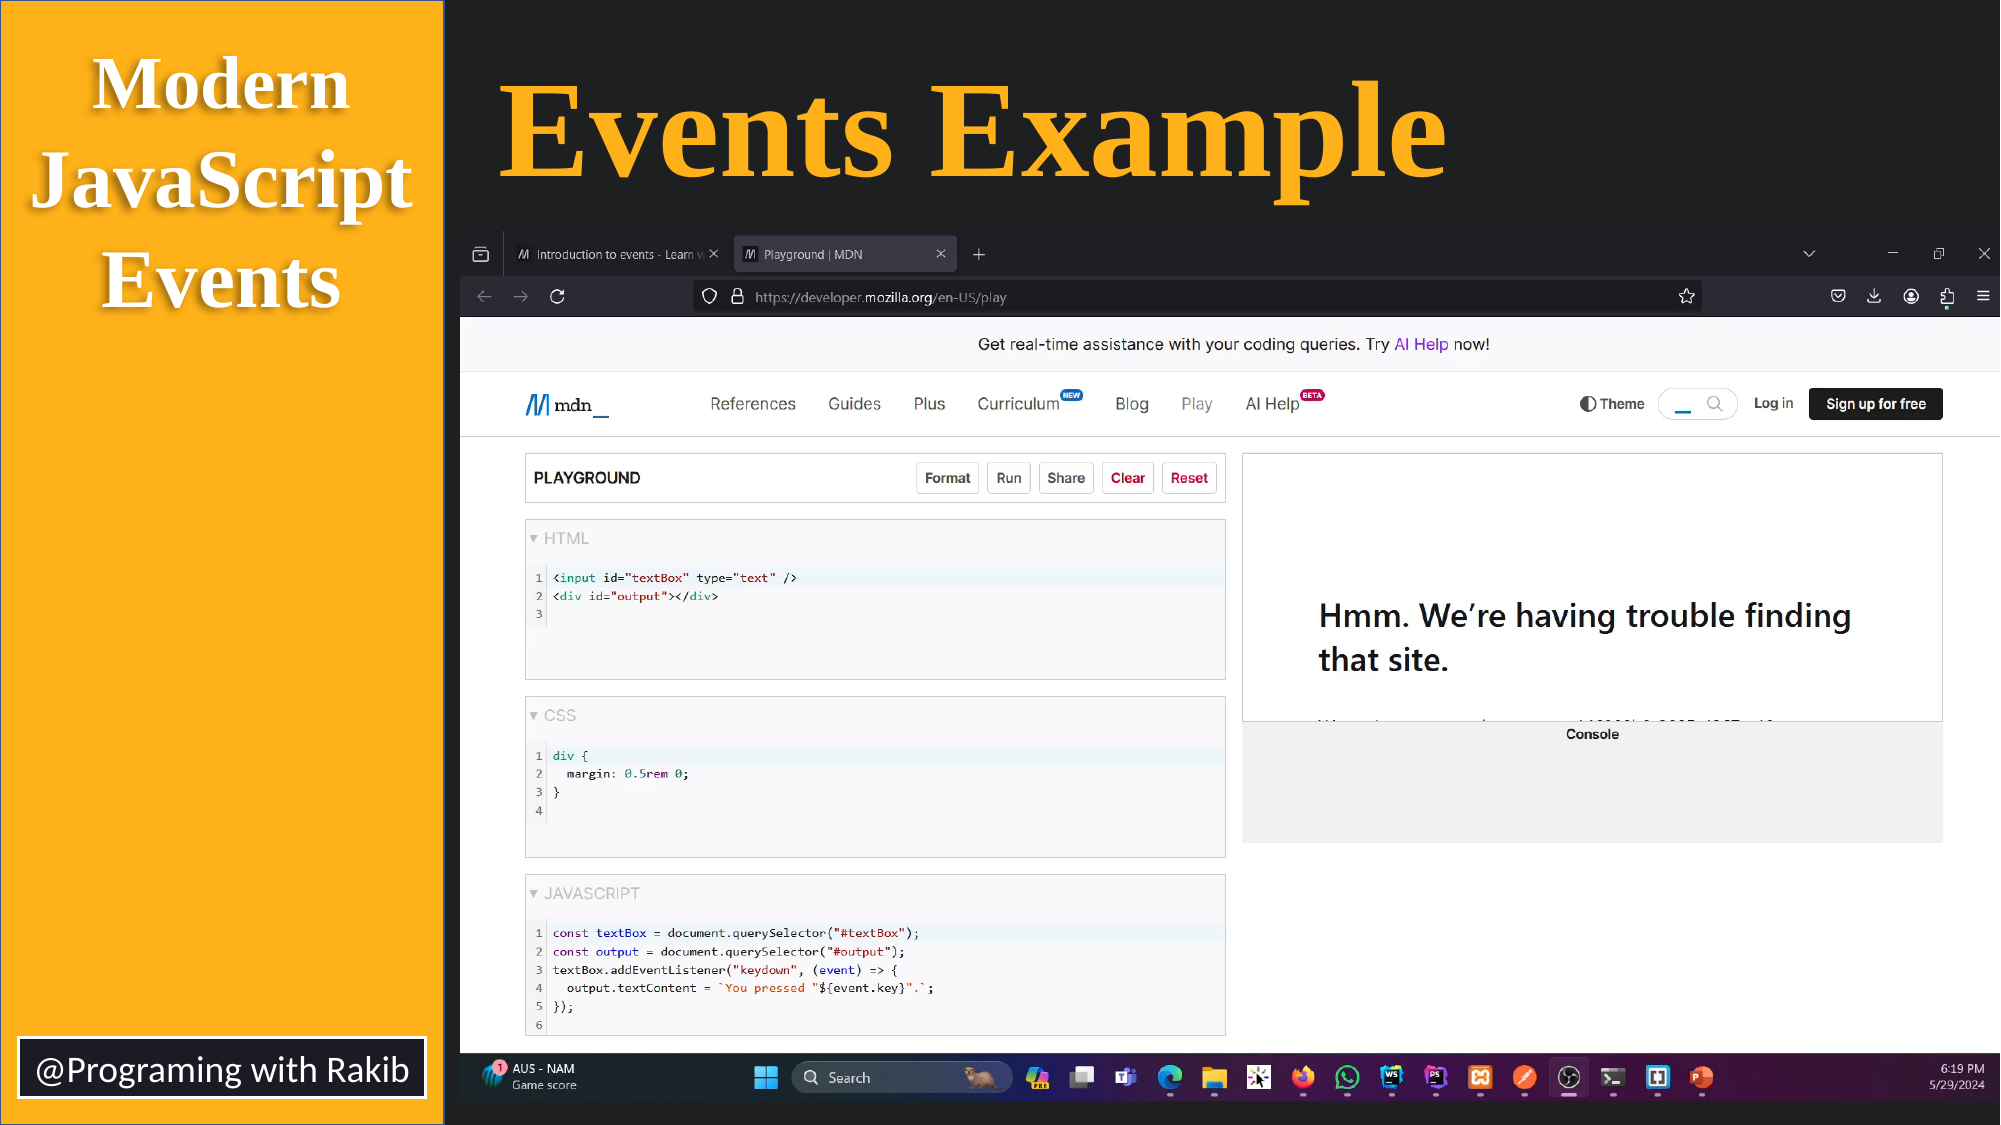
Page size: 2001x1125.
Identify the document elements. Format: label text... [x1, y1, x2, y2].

text_box @Programing with Rakib [17, 1036, 427, 1099]
text_box [0, 0, 445, 1125]
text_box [459, 231, 2000, 1102]
text_box Events Example [483, 31, 1873, 211]
text_box Modern JavaScript Events [14, 26, 429, 432]
